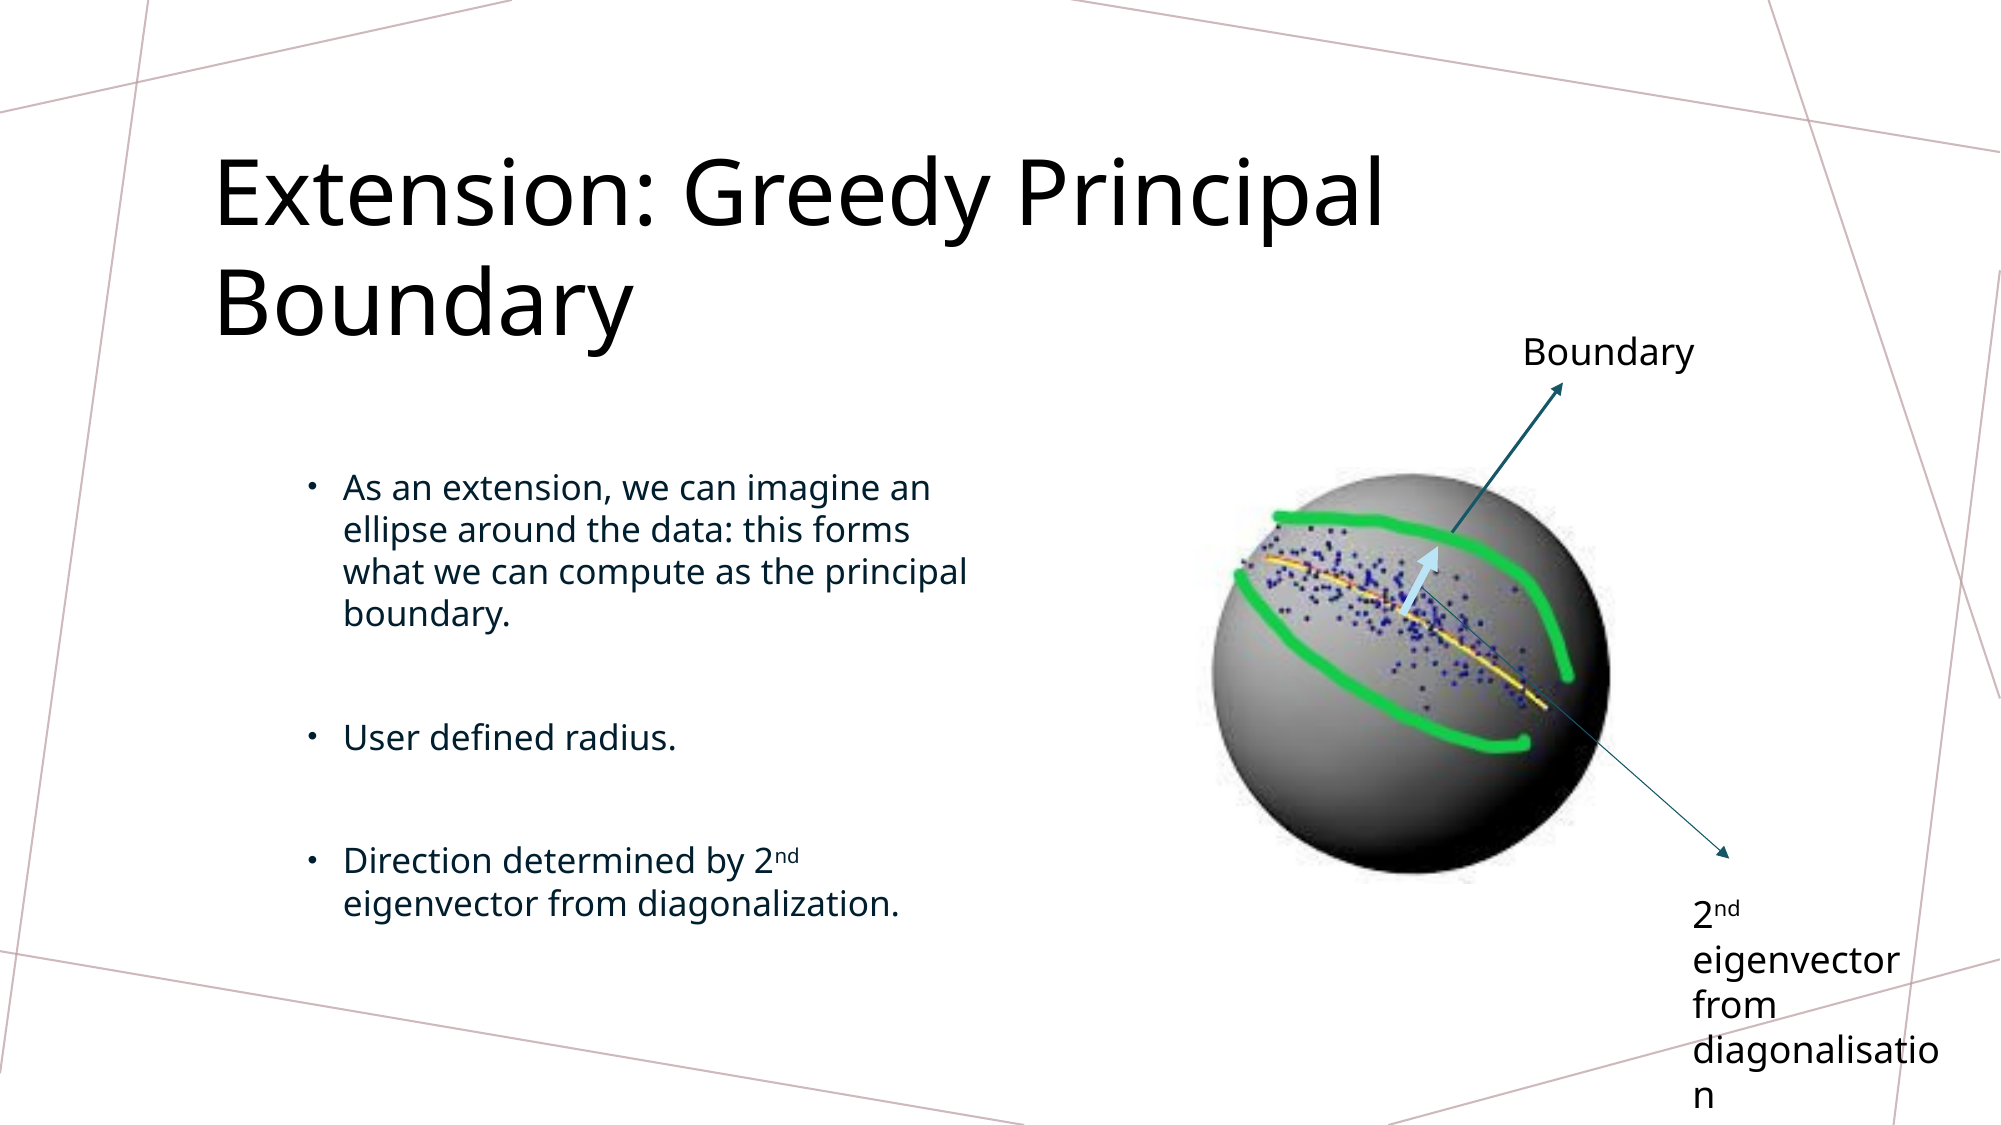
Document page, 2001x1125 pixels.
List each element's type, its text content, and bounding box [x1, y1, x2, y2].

text_box Boundary [1507, 320, 1772, 381]
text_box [1402, 546, 1438, 615]
list As an extension, we can imagine an ellipse around the data: this forms what we can compute as the principal boundary. User defined radius. Direction determined by 2nd eigenvector from diagonalization. [292, 457, 1000, 933]
text_box 2nd eigenvector from diagonalisation [1677, 883, 1961, 1123]
picture [1038, 467, 1790, 884]
text_box Extension: Greedy Principal Boundary [198, 126, 1745, 362]
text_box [1451, 382, 1563, 533]
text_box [1422, 587, 1730, 859]
